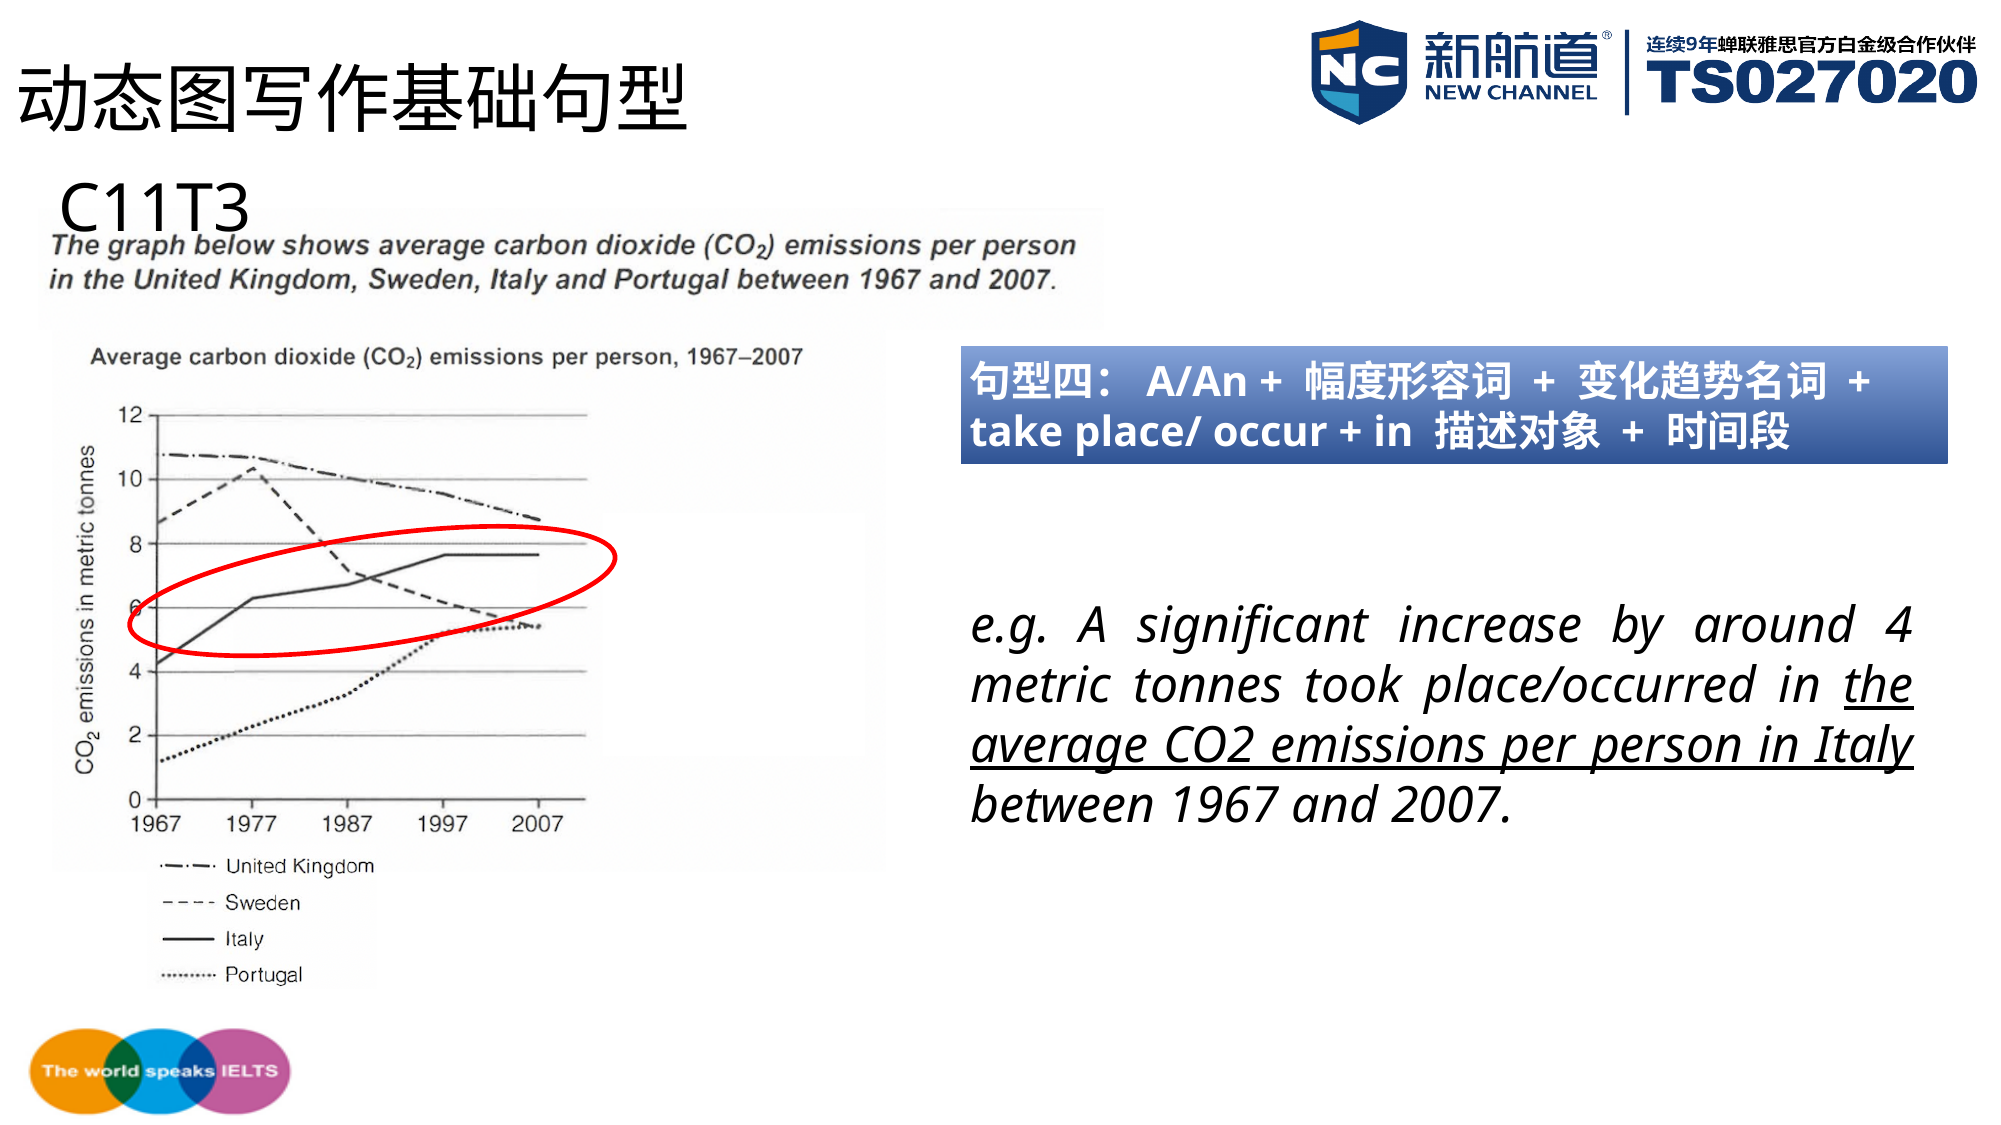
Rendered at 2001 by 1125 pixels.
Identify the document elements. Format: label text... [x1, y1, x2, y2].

picture [1725, 0, 1983, 146]
picture [4, 1024, 311, 1122]
text_box e.g. A significant increase by around 4 metric tonnes took place/occurred in the average CO2 emissions per person in Italy between 1967 and 2007. [1104, 532, 1923, 894]
text_box 句型四：A/An + 幅度形容词 + 变化趋势名词 + take place/ occur + in 描述对象 + 时间段 [1104, 346, 1948, 464]
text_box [38, 156, 1104, 989]
title 动态图写作基础句型 [0, 0, 1725, 212]
